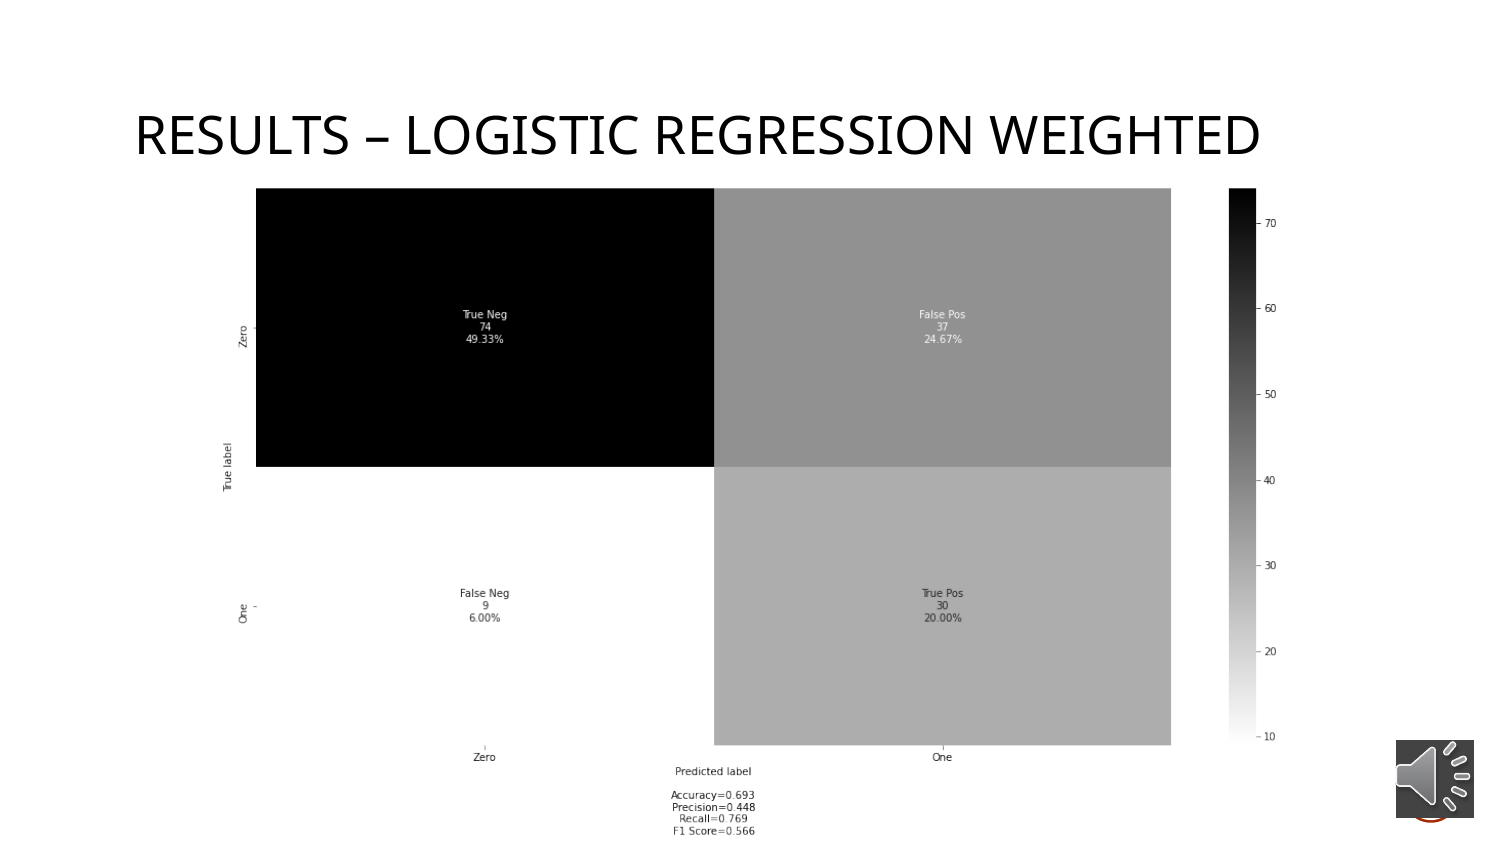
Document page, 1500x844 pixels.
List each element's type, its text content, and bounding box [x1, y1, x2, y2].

title Results – Logistic Regression Weighted [119, 93, 1381, 182]
picture [217, 181, 1283, 844]
picture [1395, 739, 1475, 818]
